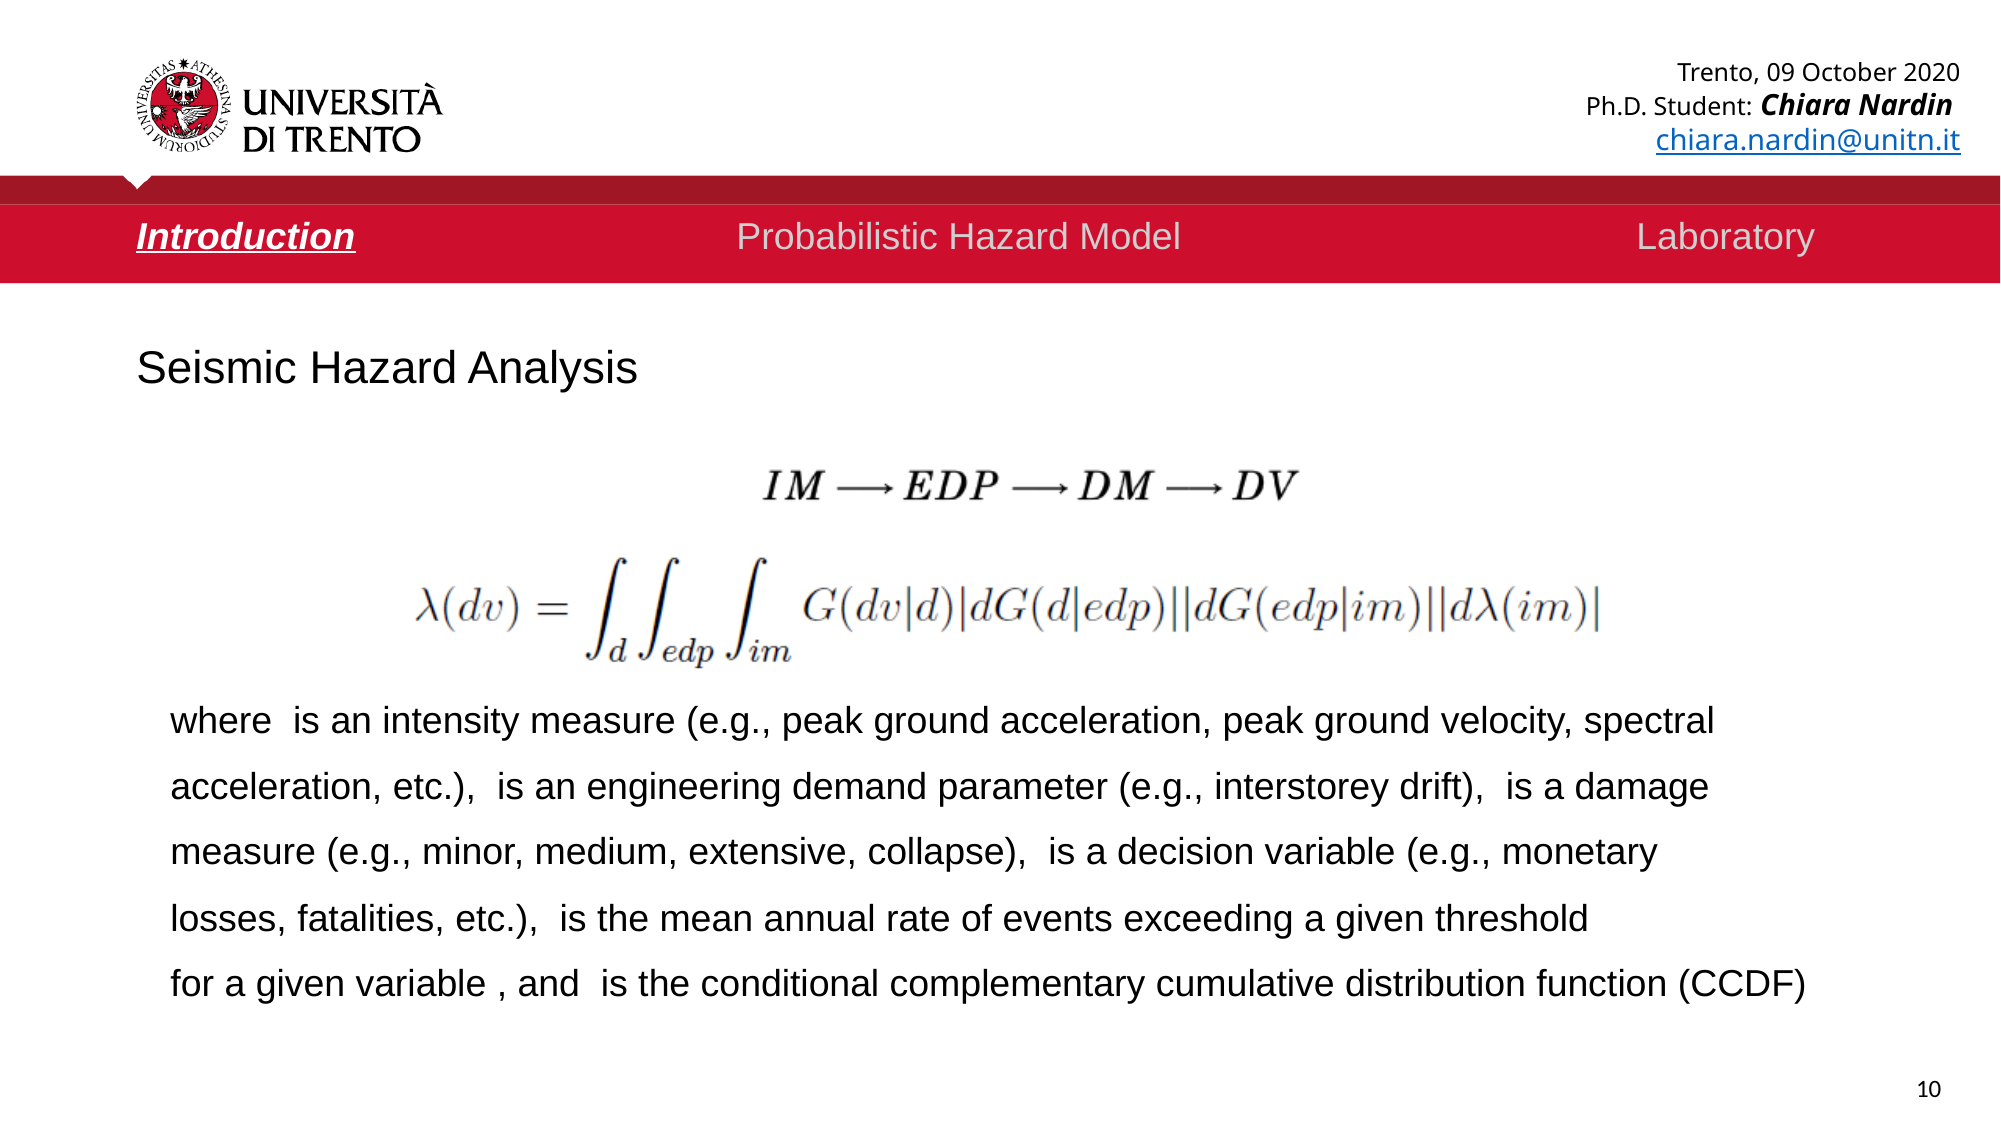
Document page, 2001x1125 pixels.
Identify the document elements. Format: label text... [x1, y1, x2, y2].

picture [0, 0, 2001, 1125]
slide_number 10 [1857, 1065, 2000, 1125]
list Seismic Hazard Analysis [121, 336, 1229, 408]
list Introduction Probabilistic Hazard Model Laboratory [121, 209, 1858, 280]
text_box Trento, 09 October 2020 Ph.D. Student: Chiara Nardin chiara.nardin@unitn.it [1401, 48, 1976, 169]
